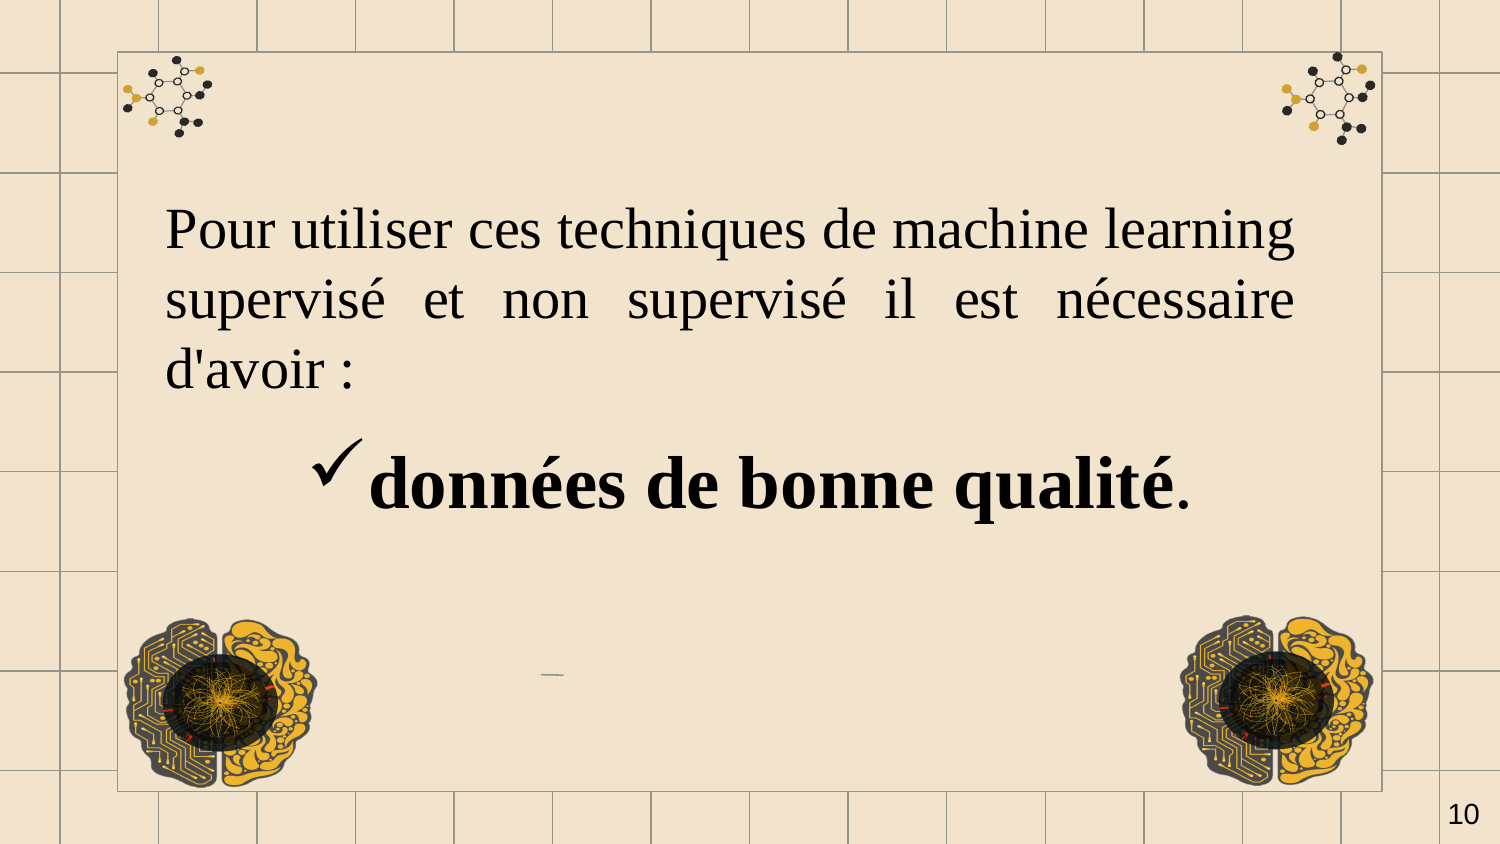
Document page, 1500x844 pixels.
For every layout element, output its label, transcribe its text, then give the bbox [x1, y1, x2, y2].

text_box 10 [1432, 787, 1497, 838]
text_box données de bonne qualité. [291, 426, 1209, 531]
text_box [1280, 54, 1379, 148]
text_box Pour utiliser ces techniques de machine learning supervisé et non supervisé il est nécessaire d'avoir : [150, 182, 1311, 408]
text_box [121, 58, 215, 140]
picture [121, 615, 320, 789]
picture [1177, 613, 1376, 786]
